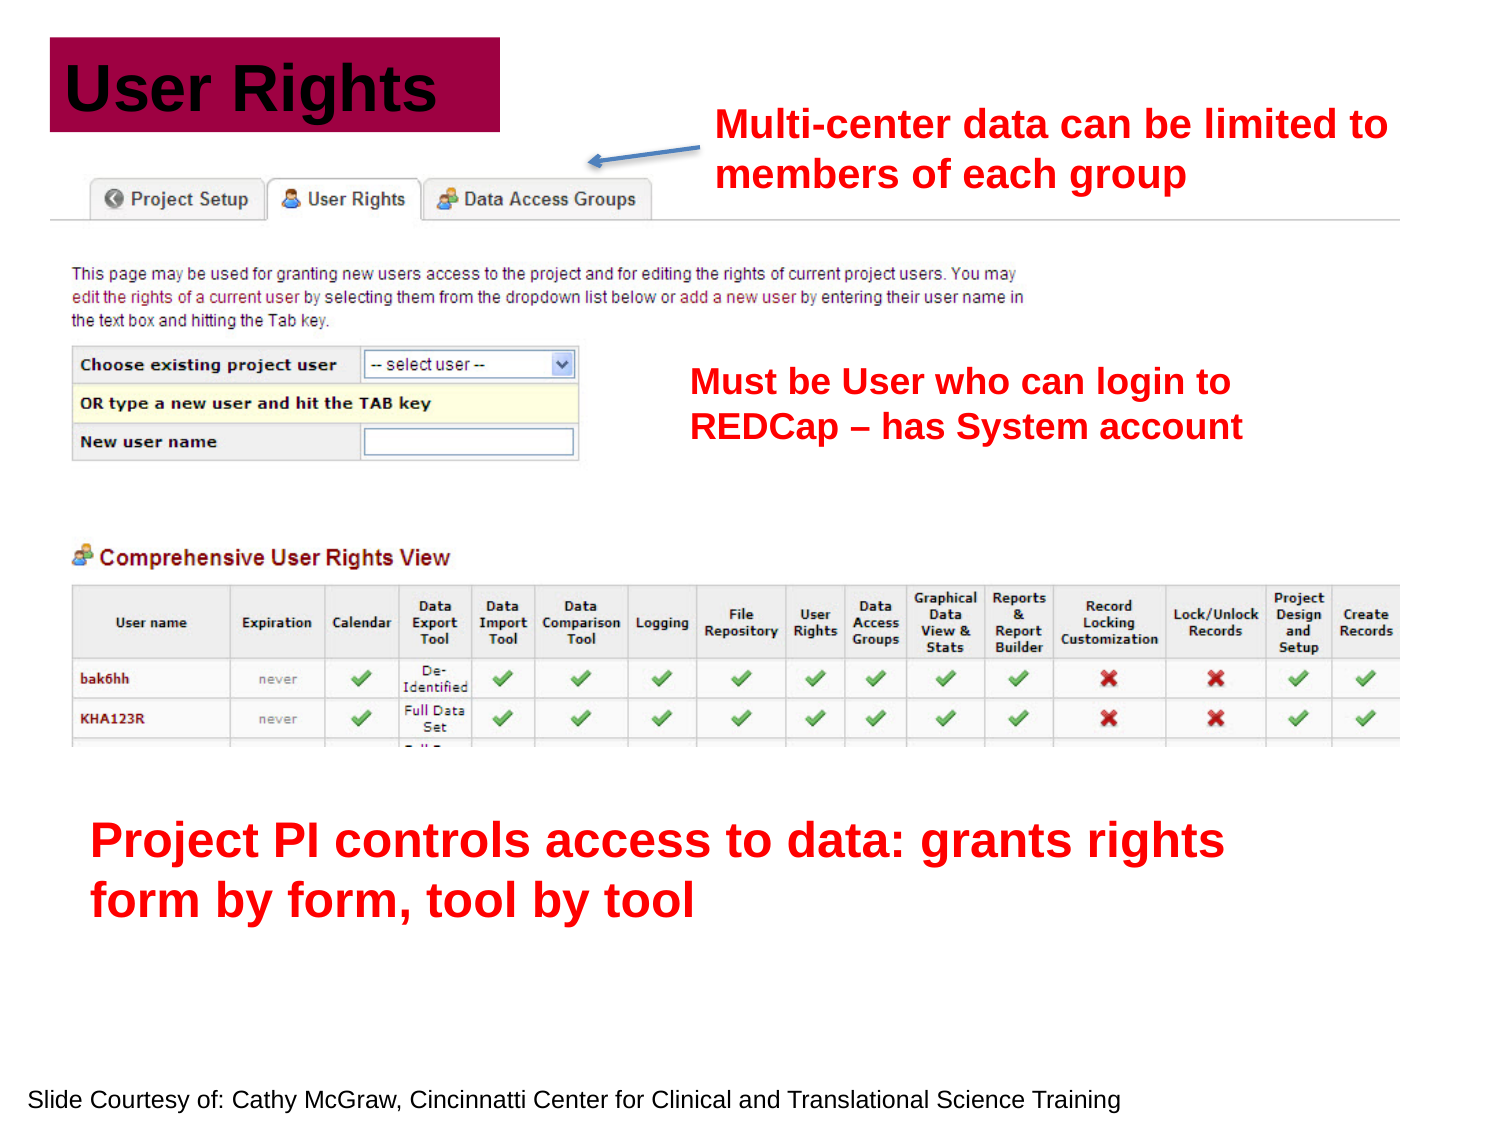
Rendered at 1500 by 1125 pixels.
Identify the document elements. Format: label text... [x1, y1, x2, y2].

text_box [587, 147, 701, 163]
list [49, 174, 1401, 748]
text_box Multi-center data can be limited to members of each group [699, 89, 1438, 205]
text_box User Rights [49, 37, 500, 133]
text_box Slide Courtesy of: Cathy McGraw, Cincinnatti Center for Clinical and Translational Science Training [12, 1076, 1313, 1122]
text_box Project PI controls access to data: grants rights form by form, tool by tool [75, 799, 1300, 935]
